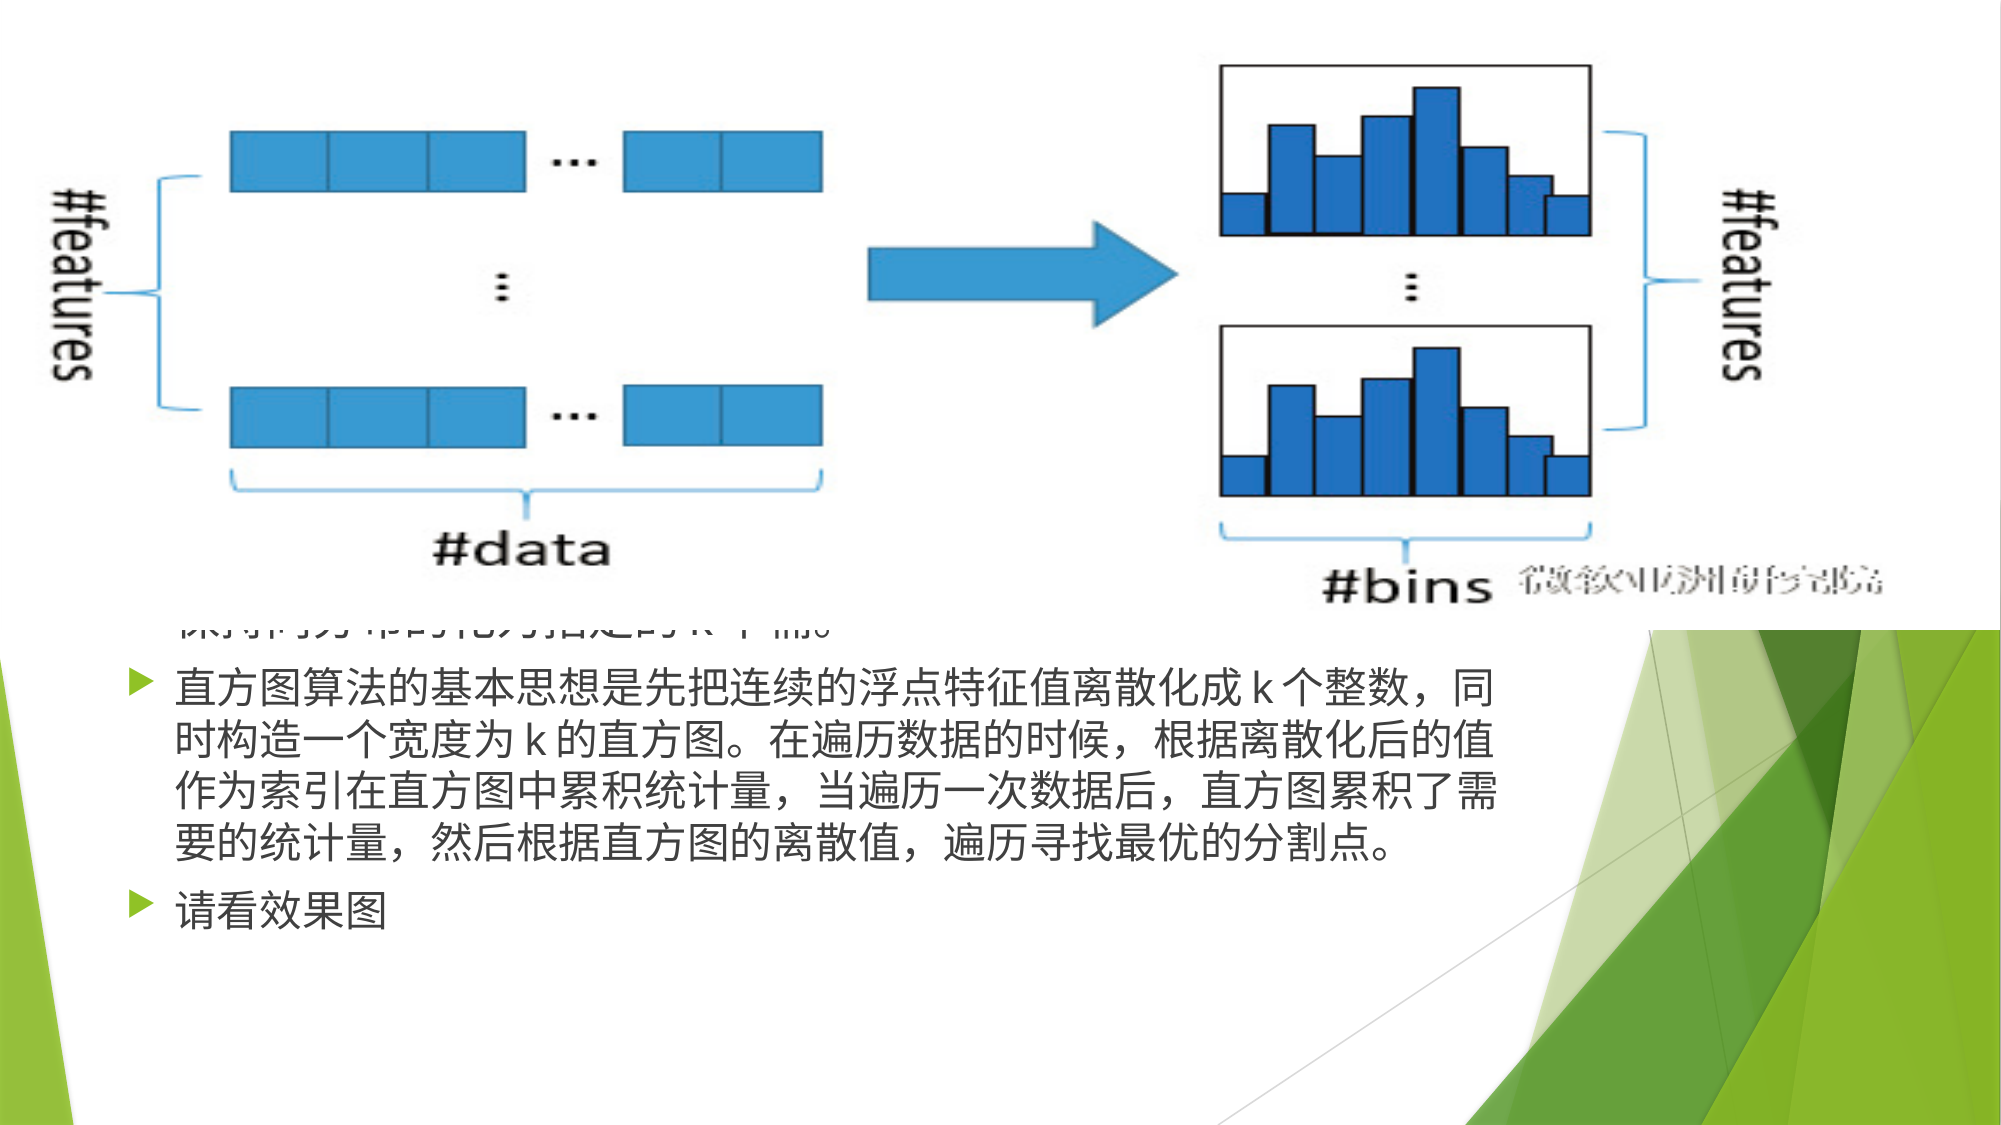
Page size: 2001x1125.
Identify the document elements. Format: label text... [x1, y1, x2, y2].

picture [0, 0, 2000, 630]
list 高维特征往往是稀疏的，在微软研究人员看来，这容易产生互斥特征（Exclusive Feature）——不同时取非零值。例如one-hot编码。 那么可不可以将这些特征归为一个个“桶”中呢？ （Exclusive Feature Bundling） 利用直方图的思想，我们可以遍历一次数据，将高维特征尽可能保持同分布的化为指定的k个桶。 直方图算法的基本思想是先把连续的浮点特征值离散化成k个整数，同时构造一个宽度为k的直方图。在遍历数据的时候，根据离散化后的值作为索引在直方图中累积统计量，当遍历一次数据后，直方图累积了需要的统计量，然后根据直方图的离散值，遍历寻找最优的分割点。 请看效果图 [111, 641, 1522, 991]
